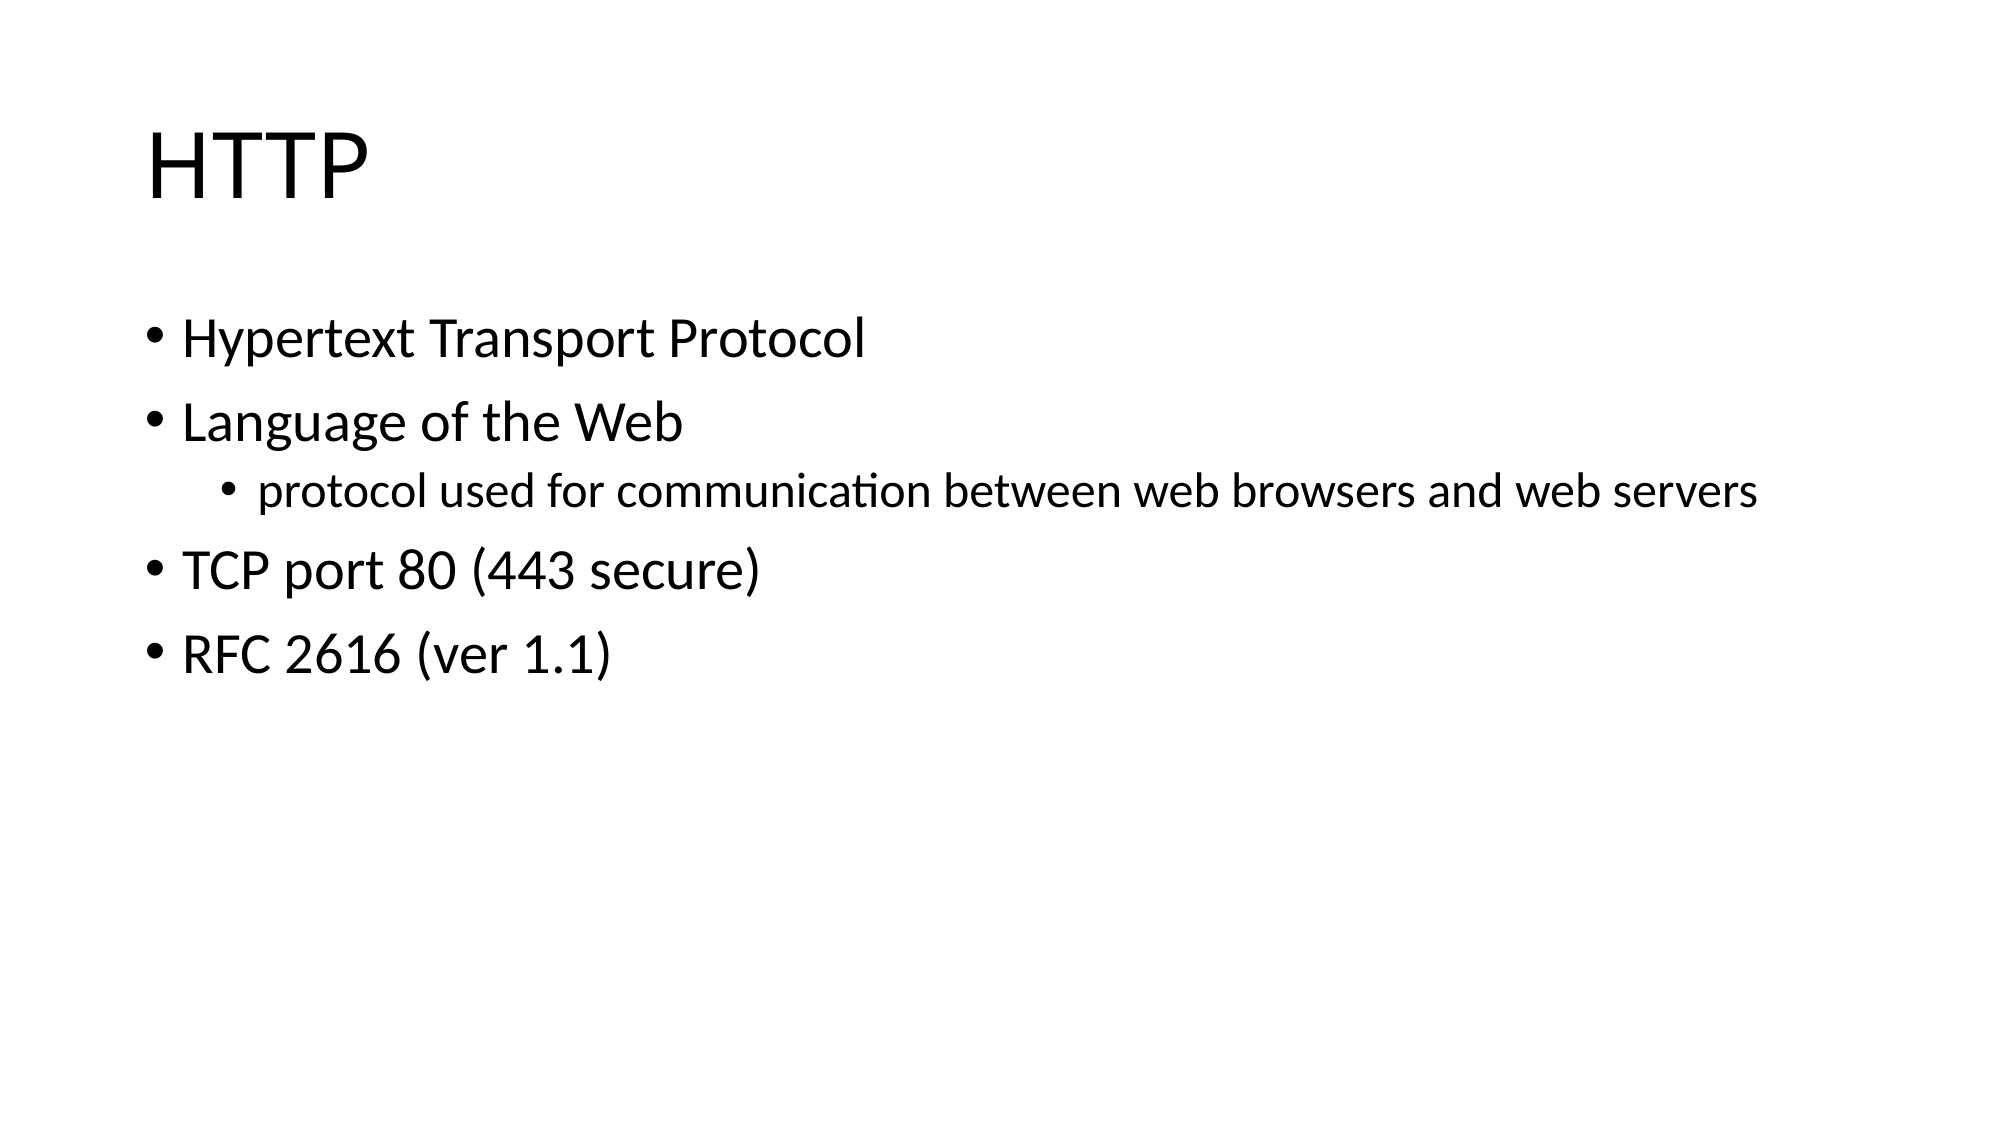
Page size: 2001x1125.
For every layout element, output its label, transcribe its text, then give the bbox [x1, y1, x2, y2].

title HTTP [136, 59, 1863, 278]
list Hypertext Transport Protocol Language of the Web protocol used for communication between web browsers and web servers TCP port 80 (443 secure) RFC 2616 (ver 1.1) [136, 298, 1863, 1014]
